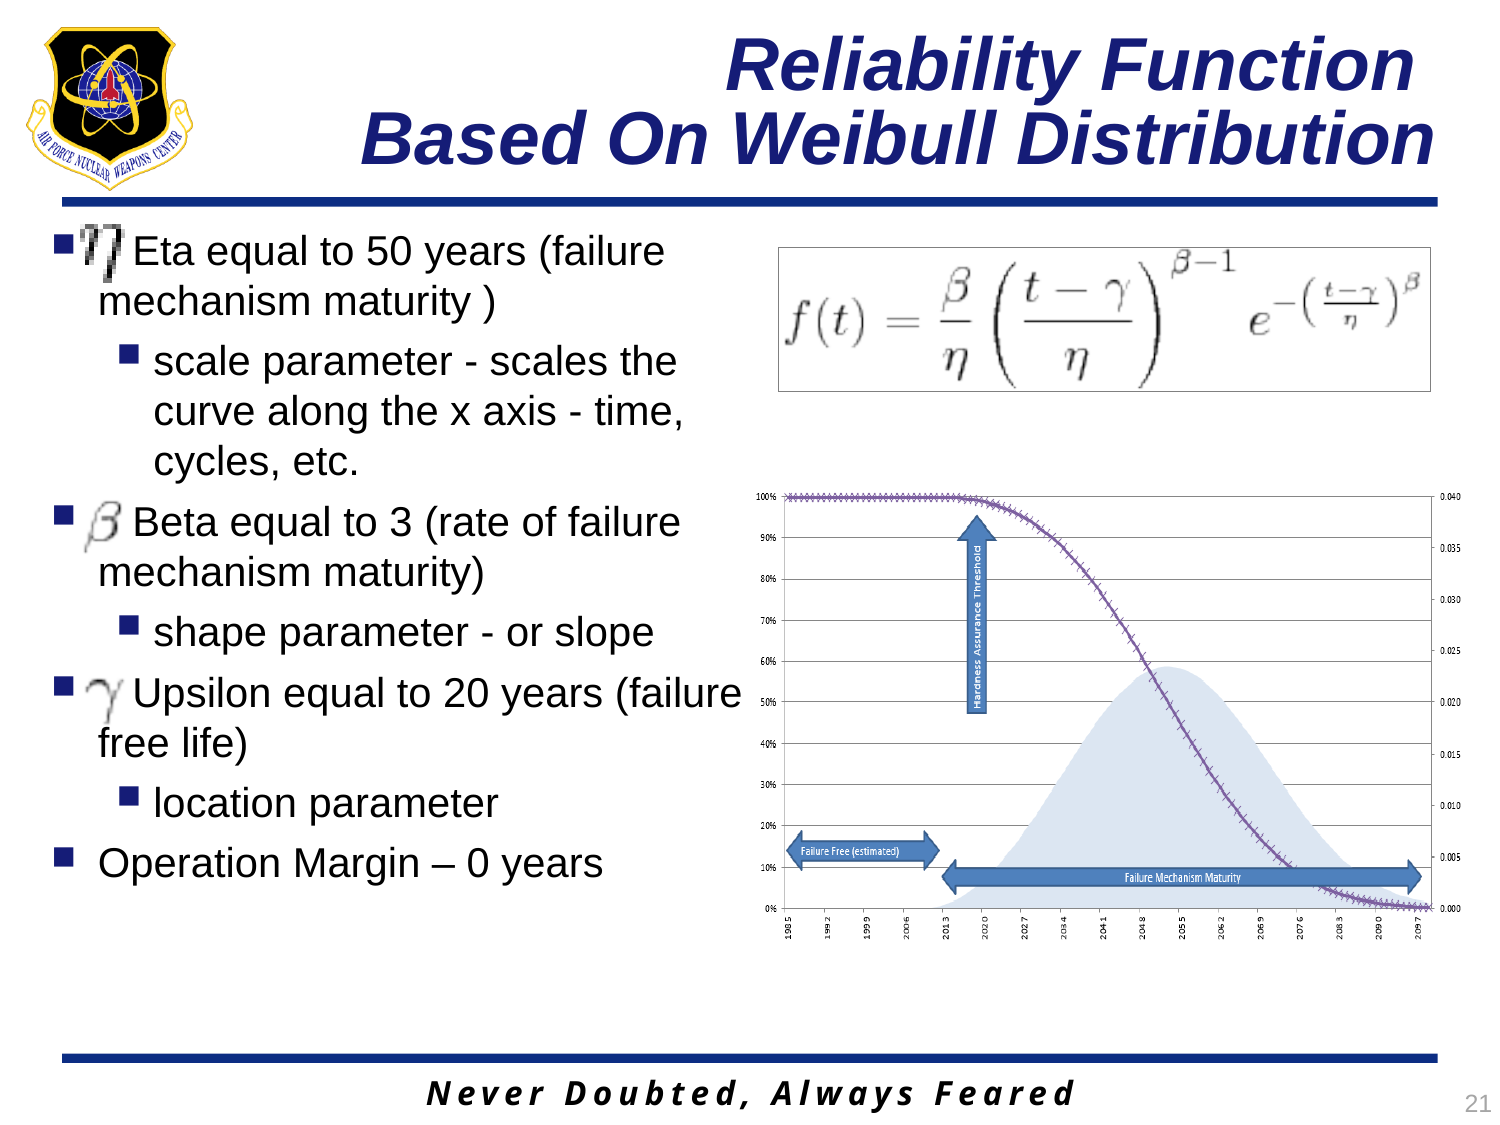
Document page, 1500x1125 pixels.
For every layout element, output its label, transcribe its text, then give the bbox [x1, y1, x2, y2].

picture [743, 461, 1466, 945]
text_box Eta equal to 50 years (failure mechanism maturity ) scale parameter - scales the curve along the x axis - time, cycles, etc. Beta equal to 3 (rate of failure mechanism maturity) shape parameter - or slope Upsilon equal to 20 years (failure free life) location parameter Operation Margin – 0 years [0, 216, 783, 993]
picture [26, 27, 192, 191]
slide_number 21 [1447, 1079, 1500, 1125]
title Reliability Function Based On Weibull Distribution [192, 12, 1438, 198]
picture [76, 673, 137, 734]
picture [75, 496, 136, 560]
picture [63, 215, 139, 292]
picture [778, 247, 1431, 392]
